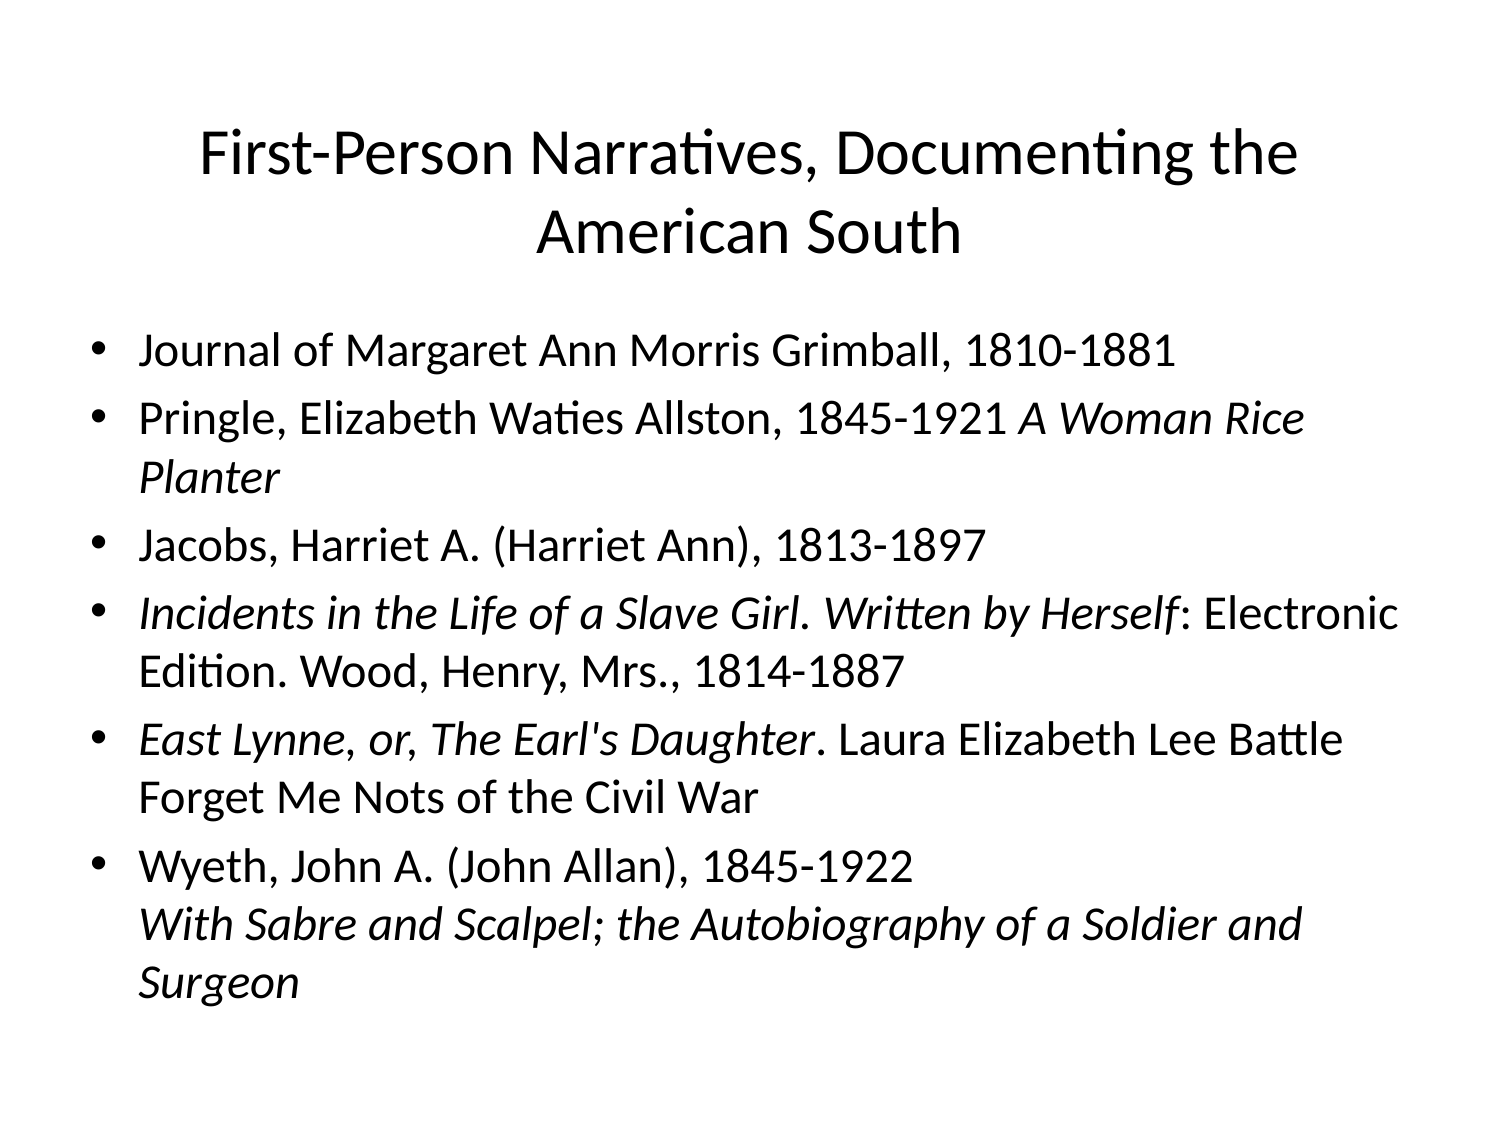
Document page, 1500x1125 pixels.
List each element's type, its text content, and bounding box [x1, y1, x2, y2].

title First-Person Narratives, Documenting the American South [75, 99, 1425, 275]
list Journal of Margaret Ann Morris Grimball, 1810-1881 Pringle, Elizabeth Waties Allston, 1845-1921 A Woman Rice Planter Jacobs, Harriet A. (Harriet Ann), 1813-1897 Incidents in the Life of a Slave Girl. Written by Herself: Electronic Edition. Wood, Henry, Mrs., 1814-1887 East Lynne, or, The Earl's Daughter. Laura Elizabeth Lee Battle Forget Me Nots of the Civil War Wyeth, John A. (John Allan), 1845-1922 With Sabre and Scalpel; the Autobiography of a Soldier and Surgeon [75, 310, 1425, 1021]
